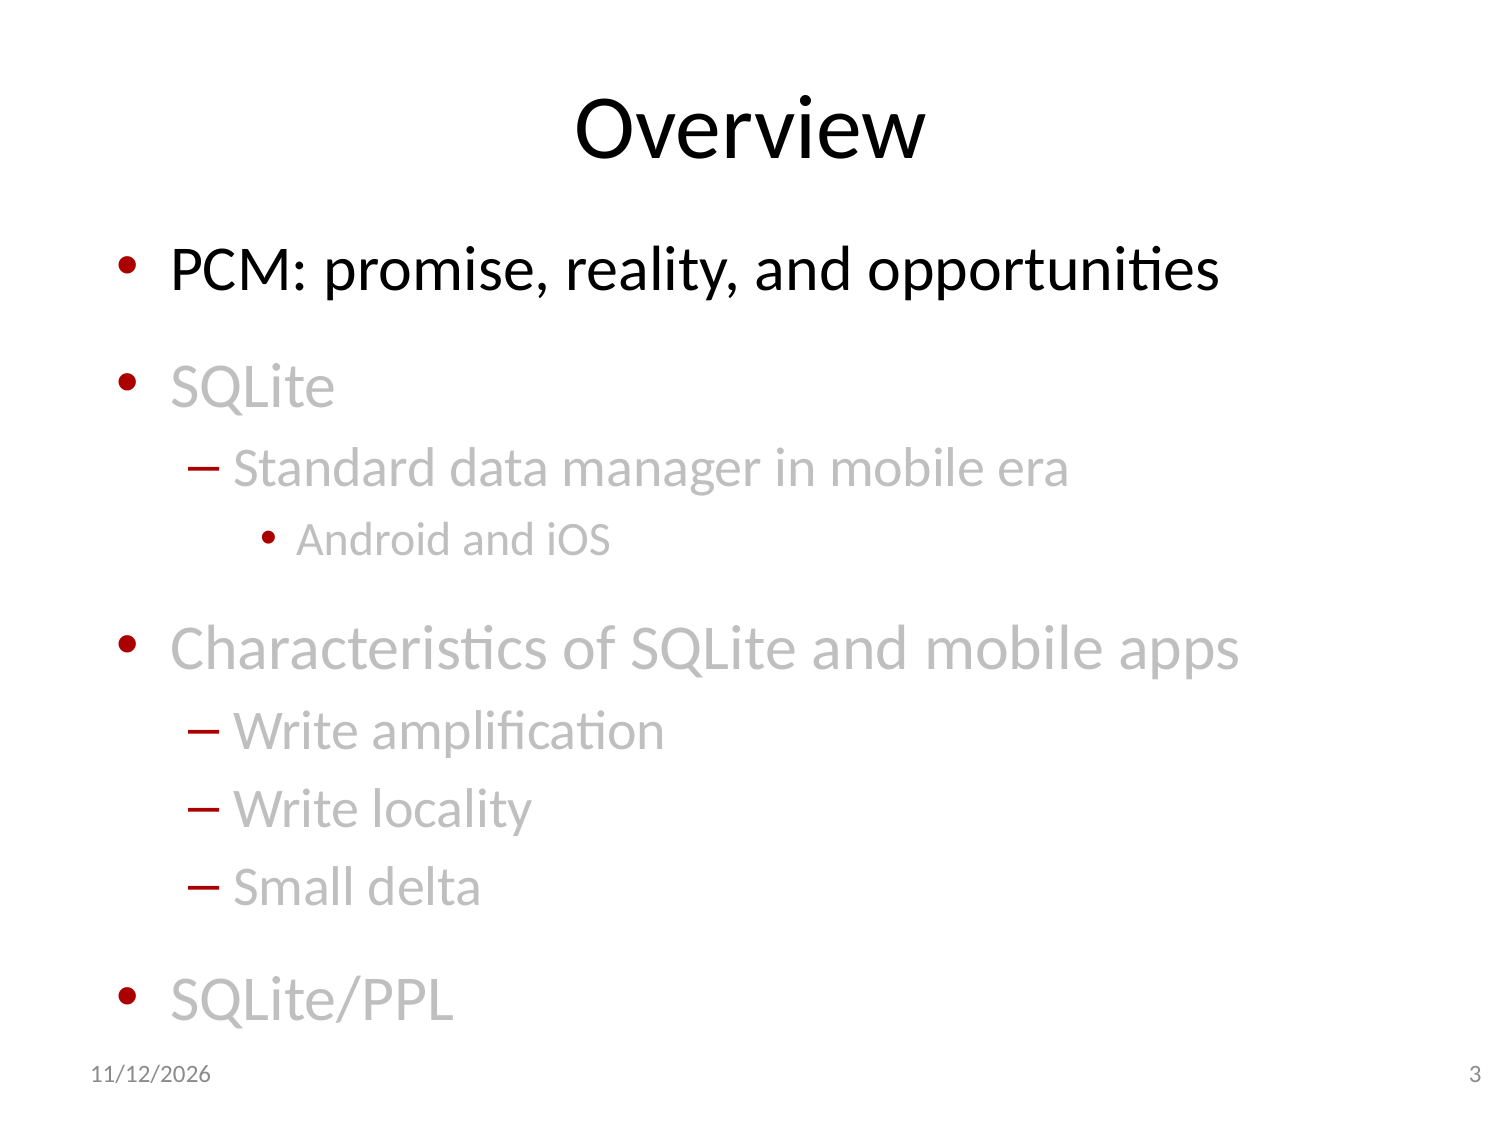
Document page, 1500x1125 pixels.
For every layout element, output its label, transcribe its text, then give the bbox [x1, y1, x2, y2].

title Overview [101, 45, 1402, 198]
slide_number 3 [1146, 1042, 1497, 1103]
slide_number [75, 1042, 425, 1103]
list PCM: promise, reality, and opportunities SQLite Standard data manager in mobile era Android and iOS Characteristics of SQLite and mobile apps Write amplification Write locality Small delta SQLite/PPL [101, 218, 1402, 1043]
